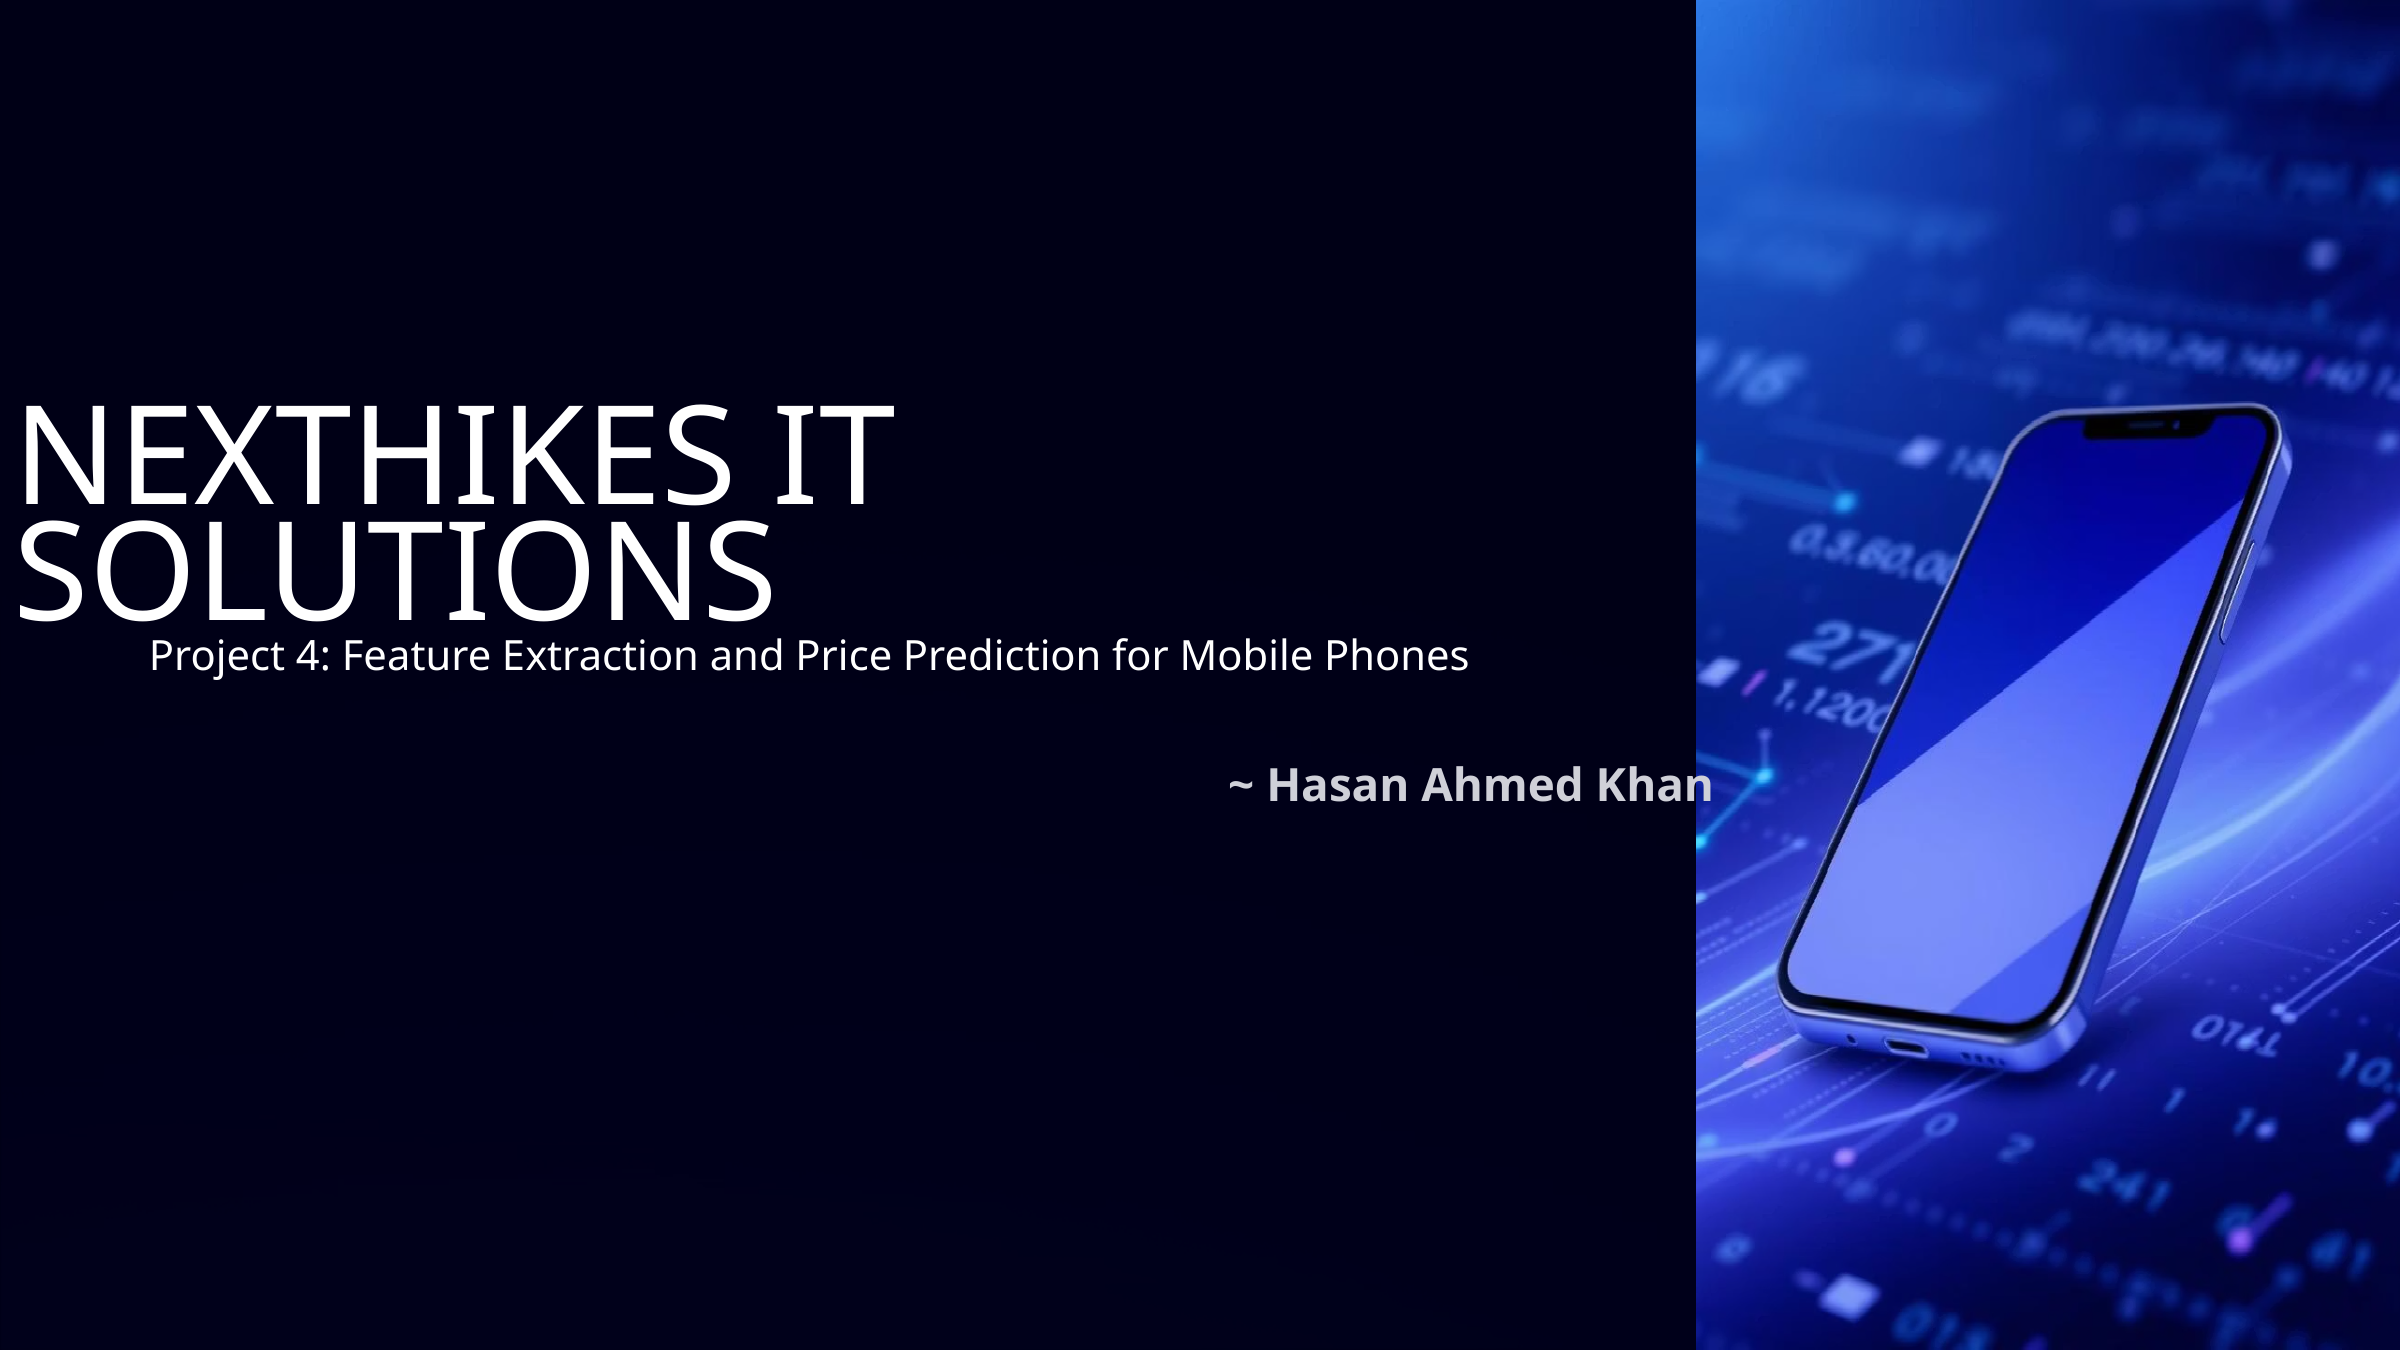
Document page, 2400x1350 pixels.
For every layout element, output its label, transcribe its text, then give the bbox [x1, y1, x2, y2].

text_box NEXTHIKES IT SOLUTIONS [13, 416, 1683, 650]
picture [1696, 0, 2400, 1350]
text_box ~ Hasan Ahmed Khan [1228, 745, 1696, 806]
text_box Project 4: Feature Extraction and Price Prediction for Mobile Phones [189, 619, 1430, 680]
